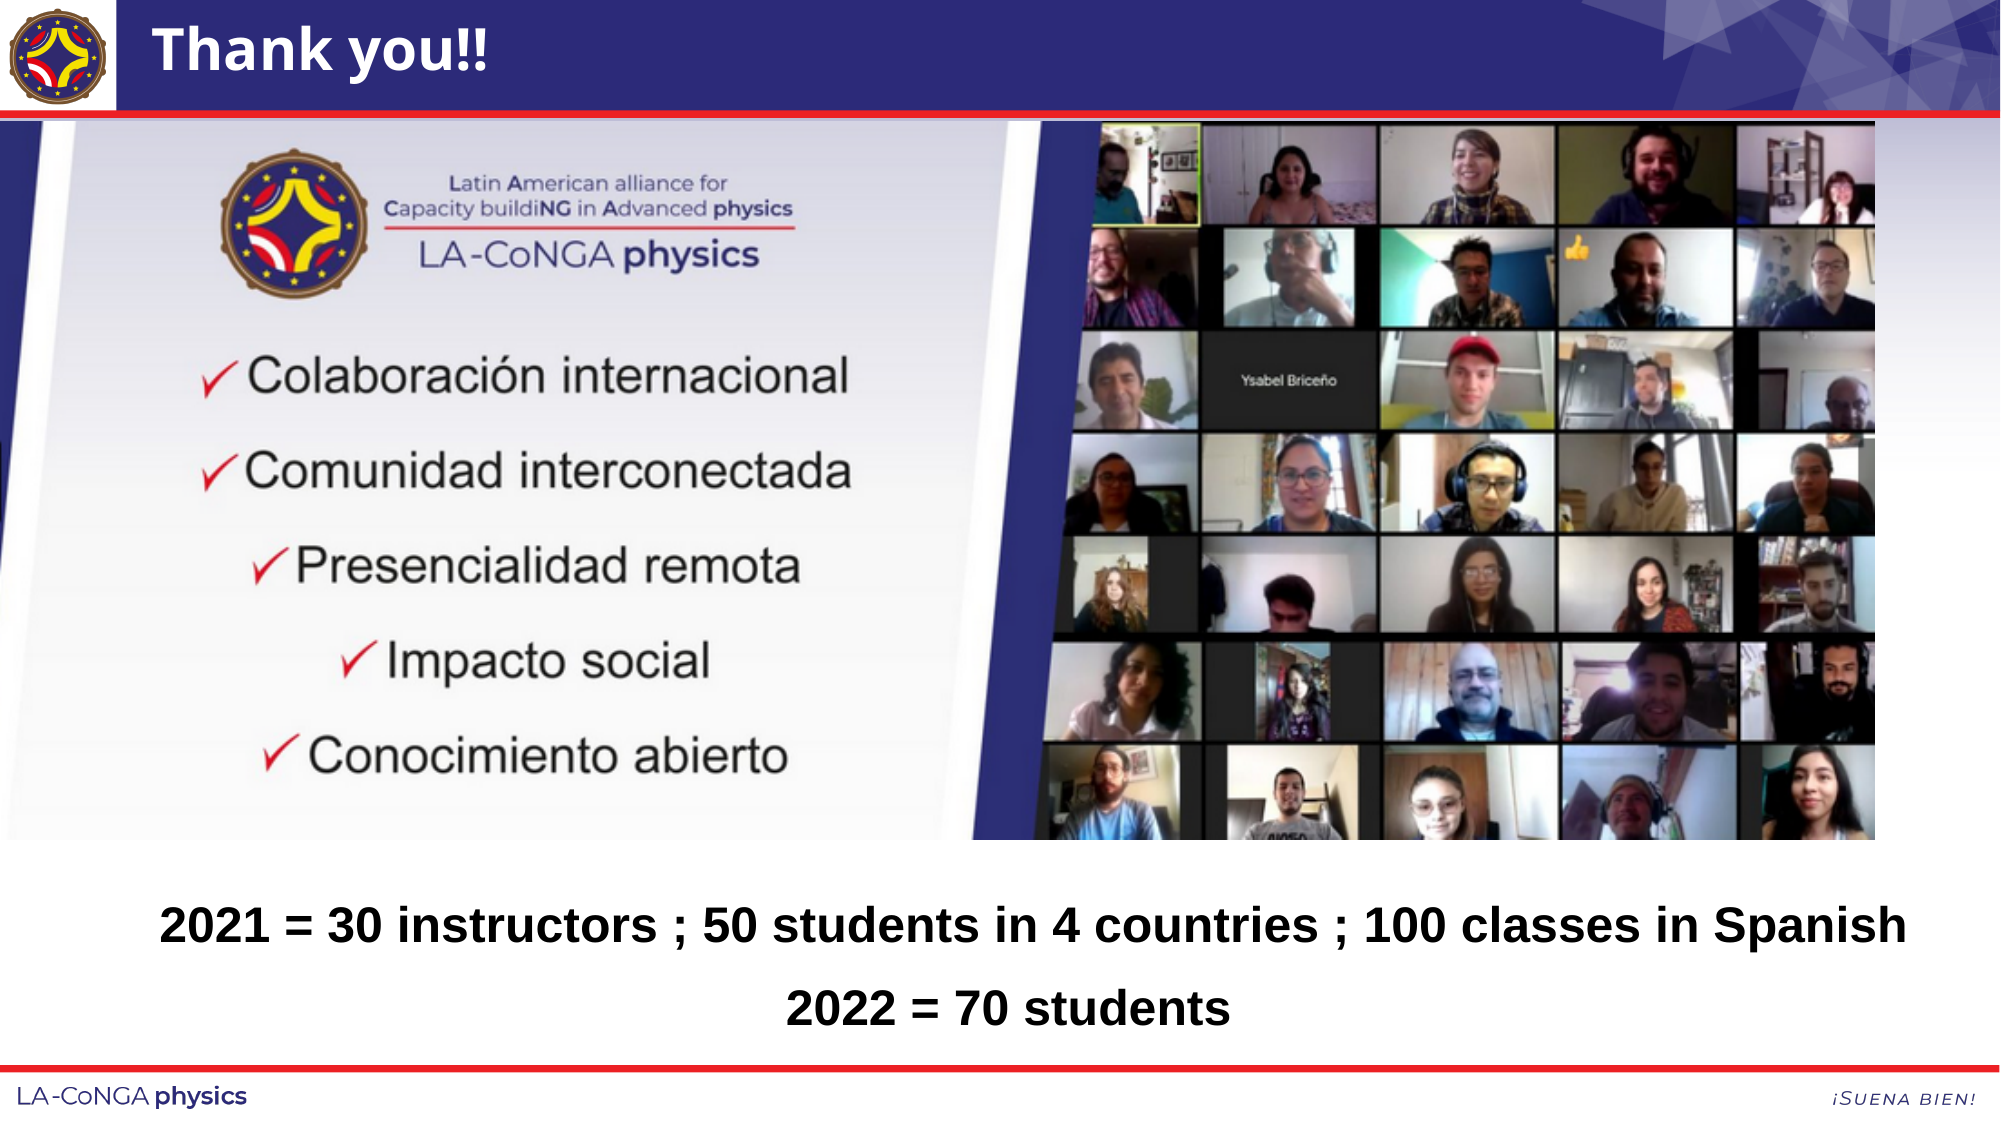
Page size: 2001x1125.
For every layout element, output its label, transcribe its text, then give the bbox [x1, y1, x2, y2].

text_box 2022 = 70 students [771, 967, 1247, 1043]
picture [1535, 0, 2001, 110]
picture [8, 7, 107, 106]
picture [1829, 1089, 1980, 1109]
text_box 2021 = 30 instructors ; 50 students in 4 countries ; 100 classes in Spanish [144, 884, 1939, 960]
picture [15, 1082, 247, 1111]
picture [0, 118, 2001, 841]
title Thank you!! [136, 12, 1862, 101]
